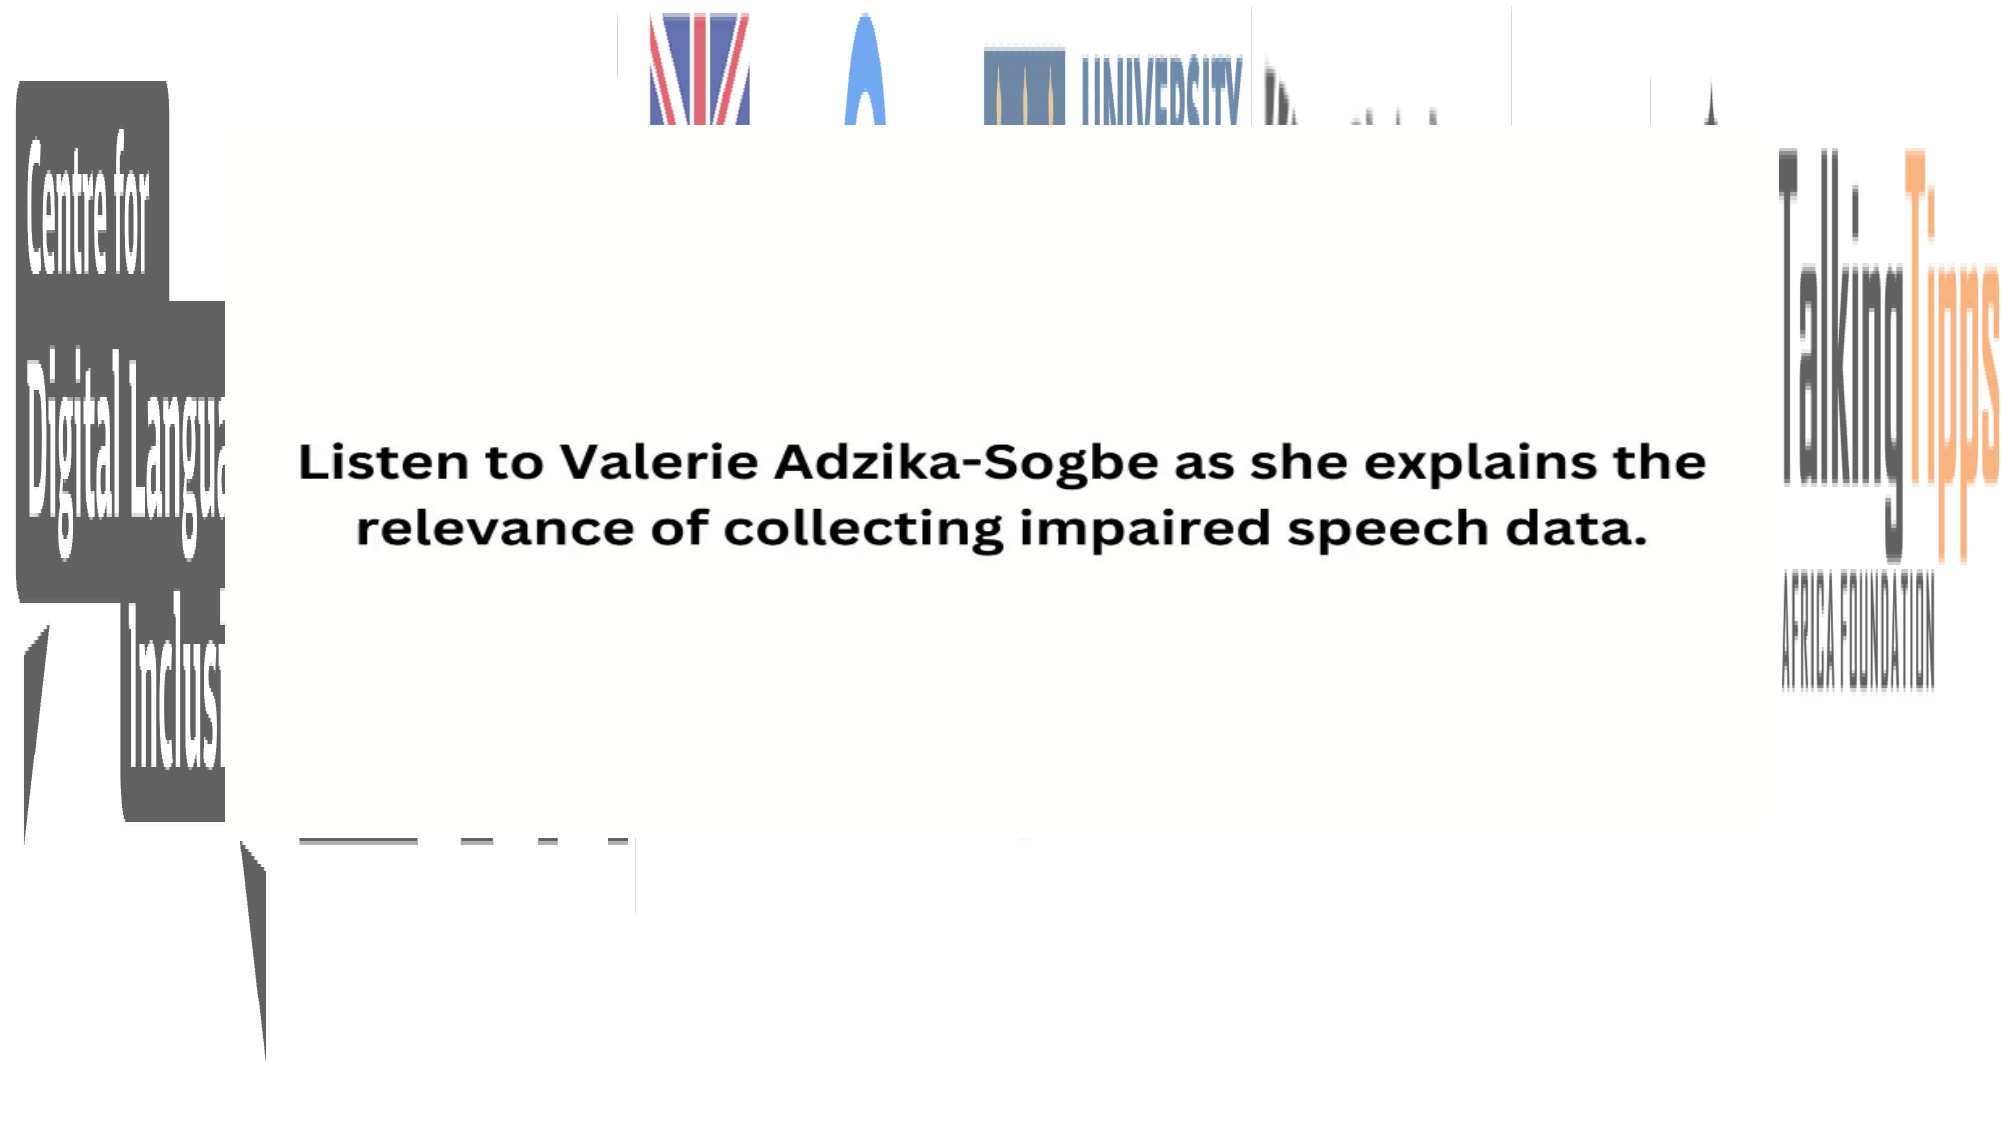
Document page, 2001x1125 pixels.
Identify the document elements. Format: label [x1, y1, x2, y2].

list [224, 124, 1780, 840]
